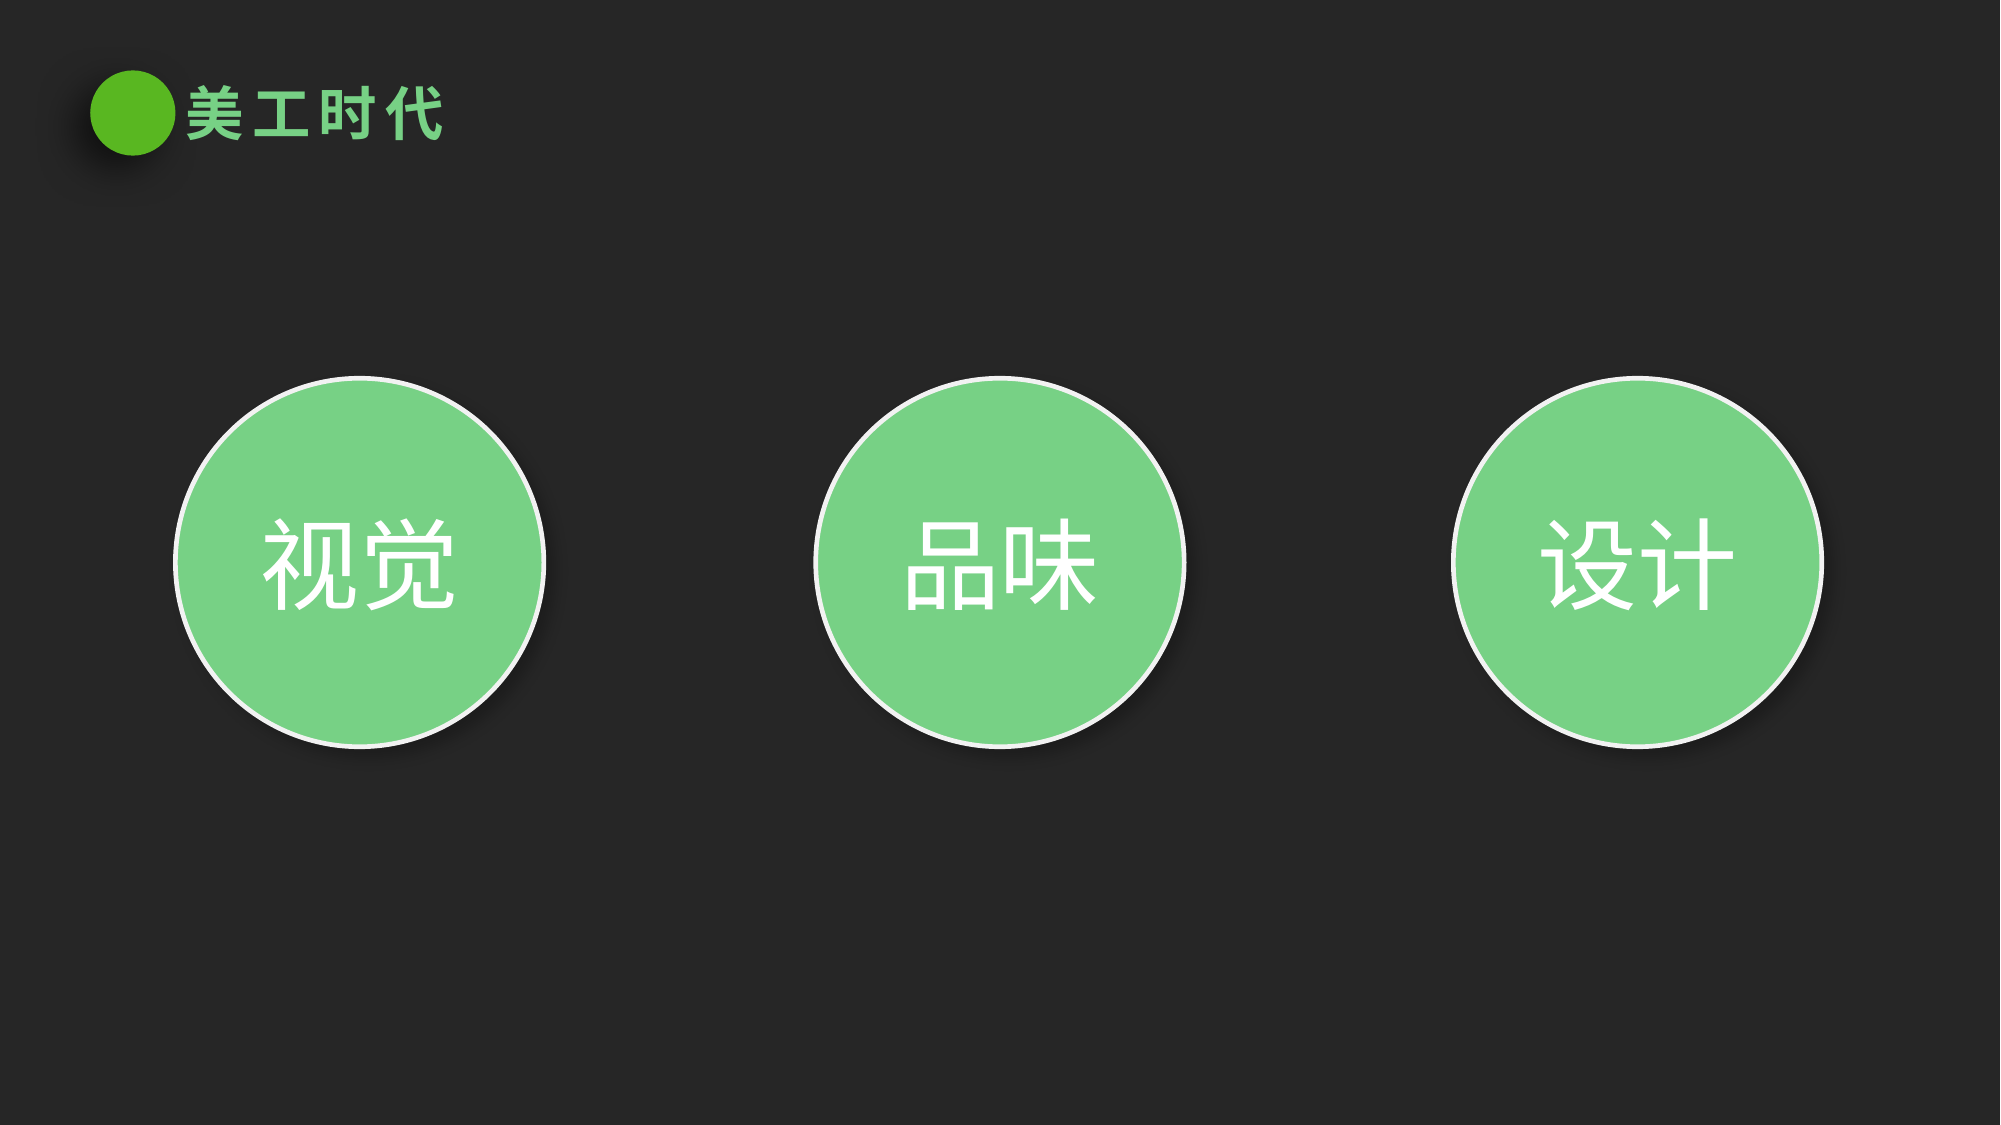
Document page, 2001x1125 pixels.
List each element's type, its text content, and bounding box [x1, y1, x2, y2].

text_box 视觉 [174, 377, 545, 748]
text_box 美工时代 [170, 69, 966, 155]
text_box [89, 69, 170, 157]
text_box 设计 [1452, 377, 1823, 748]
text_box 品味 [814, 377, 1186, 748]
